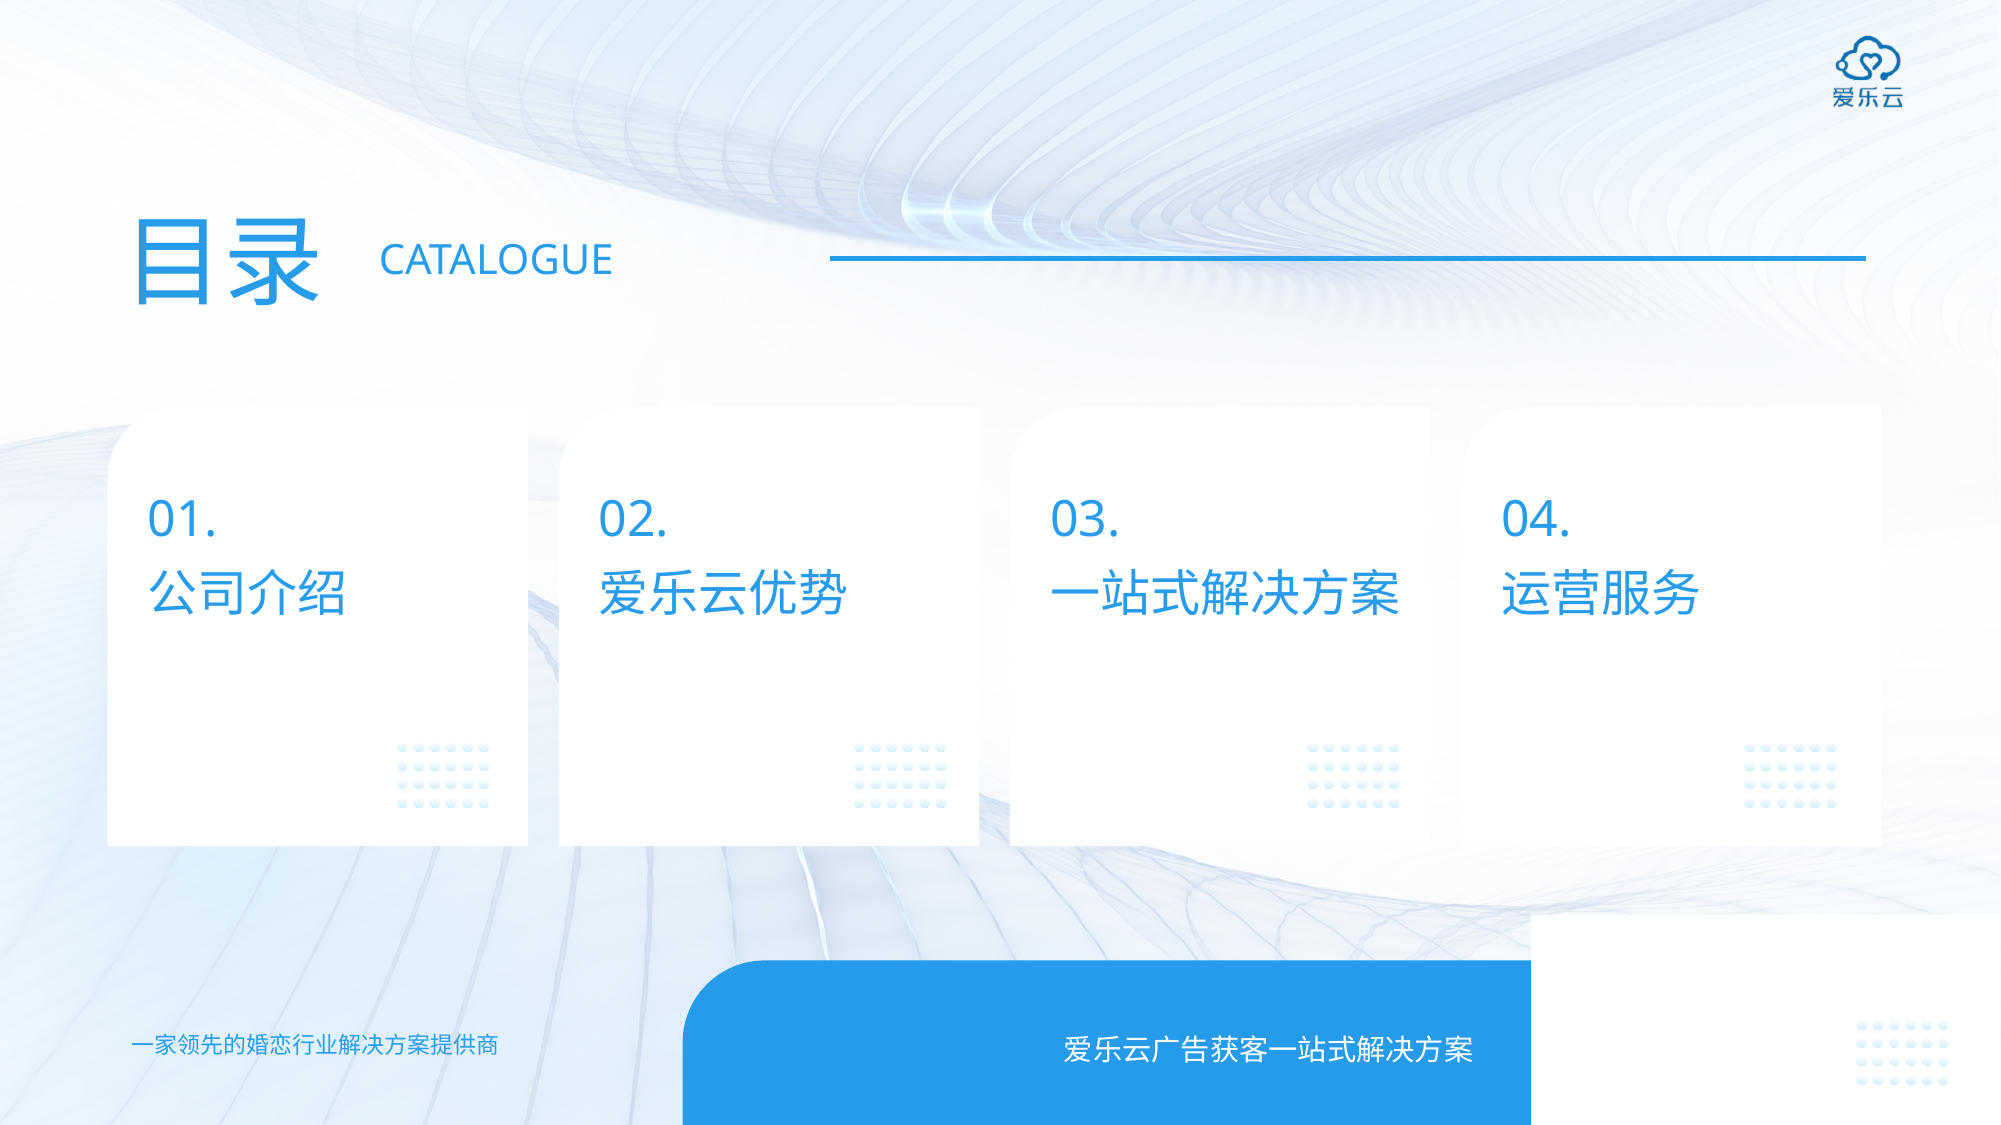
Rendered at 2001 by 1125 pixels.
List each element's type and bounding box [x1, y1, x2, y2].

text_box [1744, 742, 1836, 808]
text_box [1856, 1019, 1948, 1085]
text_box [854, 742, 946, 808]
picture [0, 0, 2001, 1125]
text_box [1307, 742, 1399, 808]
text_box [397, 742, 489, 808]
